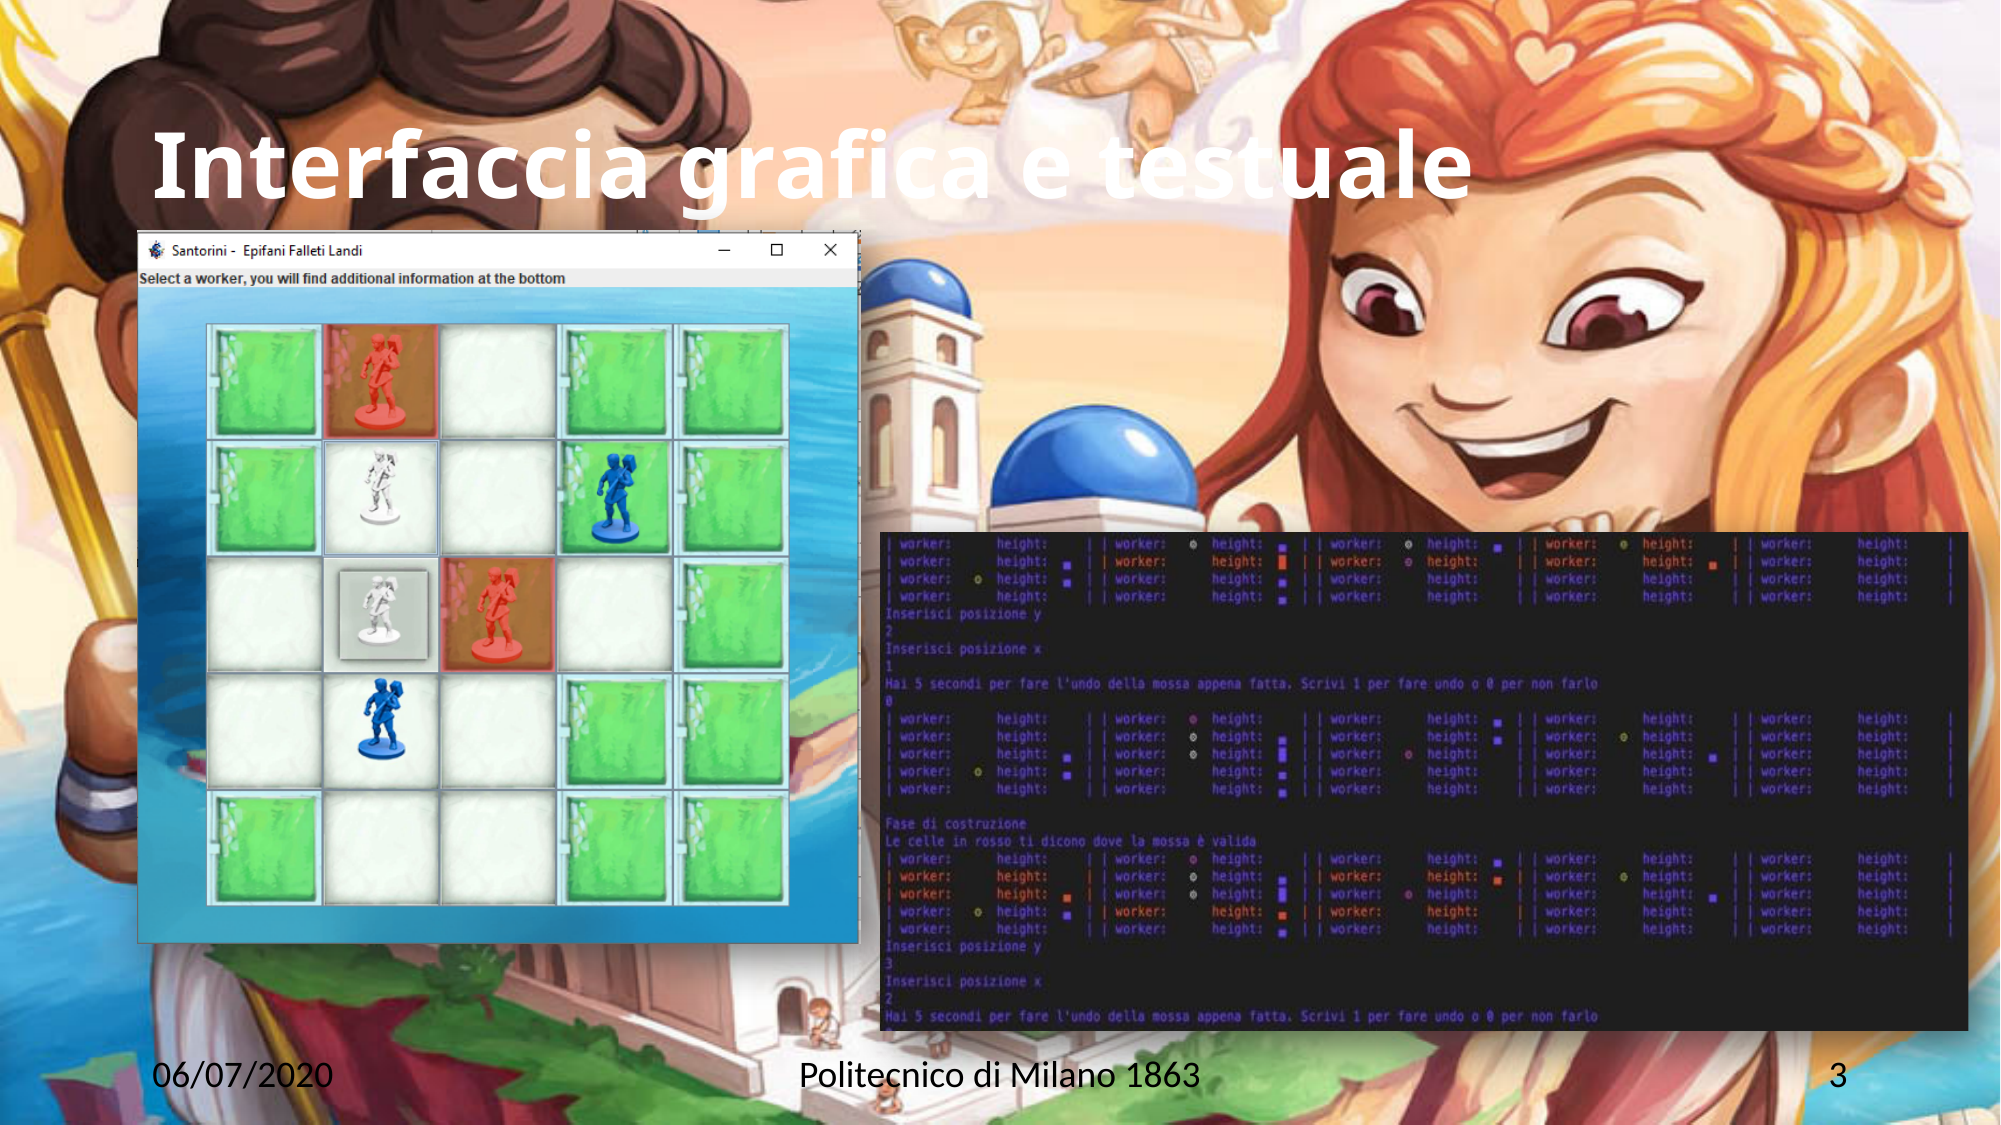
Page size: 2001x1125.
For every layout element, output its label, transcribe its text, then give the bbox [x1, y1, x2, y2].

slide_number 3 [1412, 1042, 1863, 1103]
footer Politecnico di Milano 1863 [662, 1042, 1338, 1103]
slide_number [137, 1042, 588, 1103]
picture [0, 0, 2001, 1125]
title Interfaccia grafica e testuale [137, 59, 1863, 278]
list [137, 230, 861, 945]
